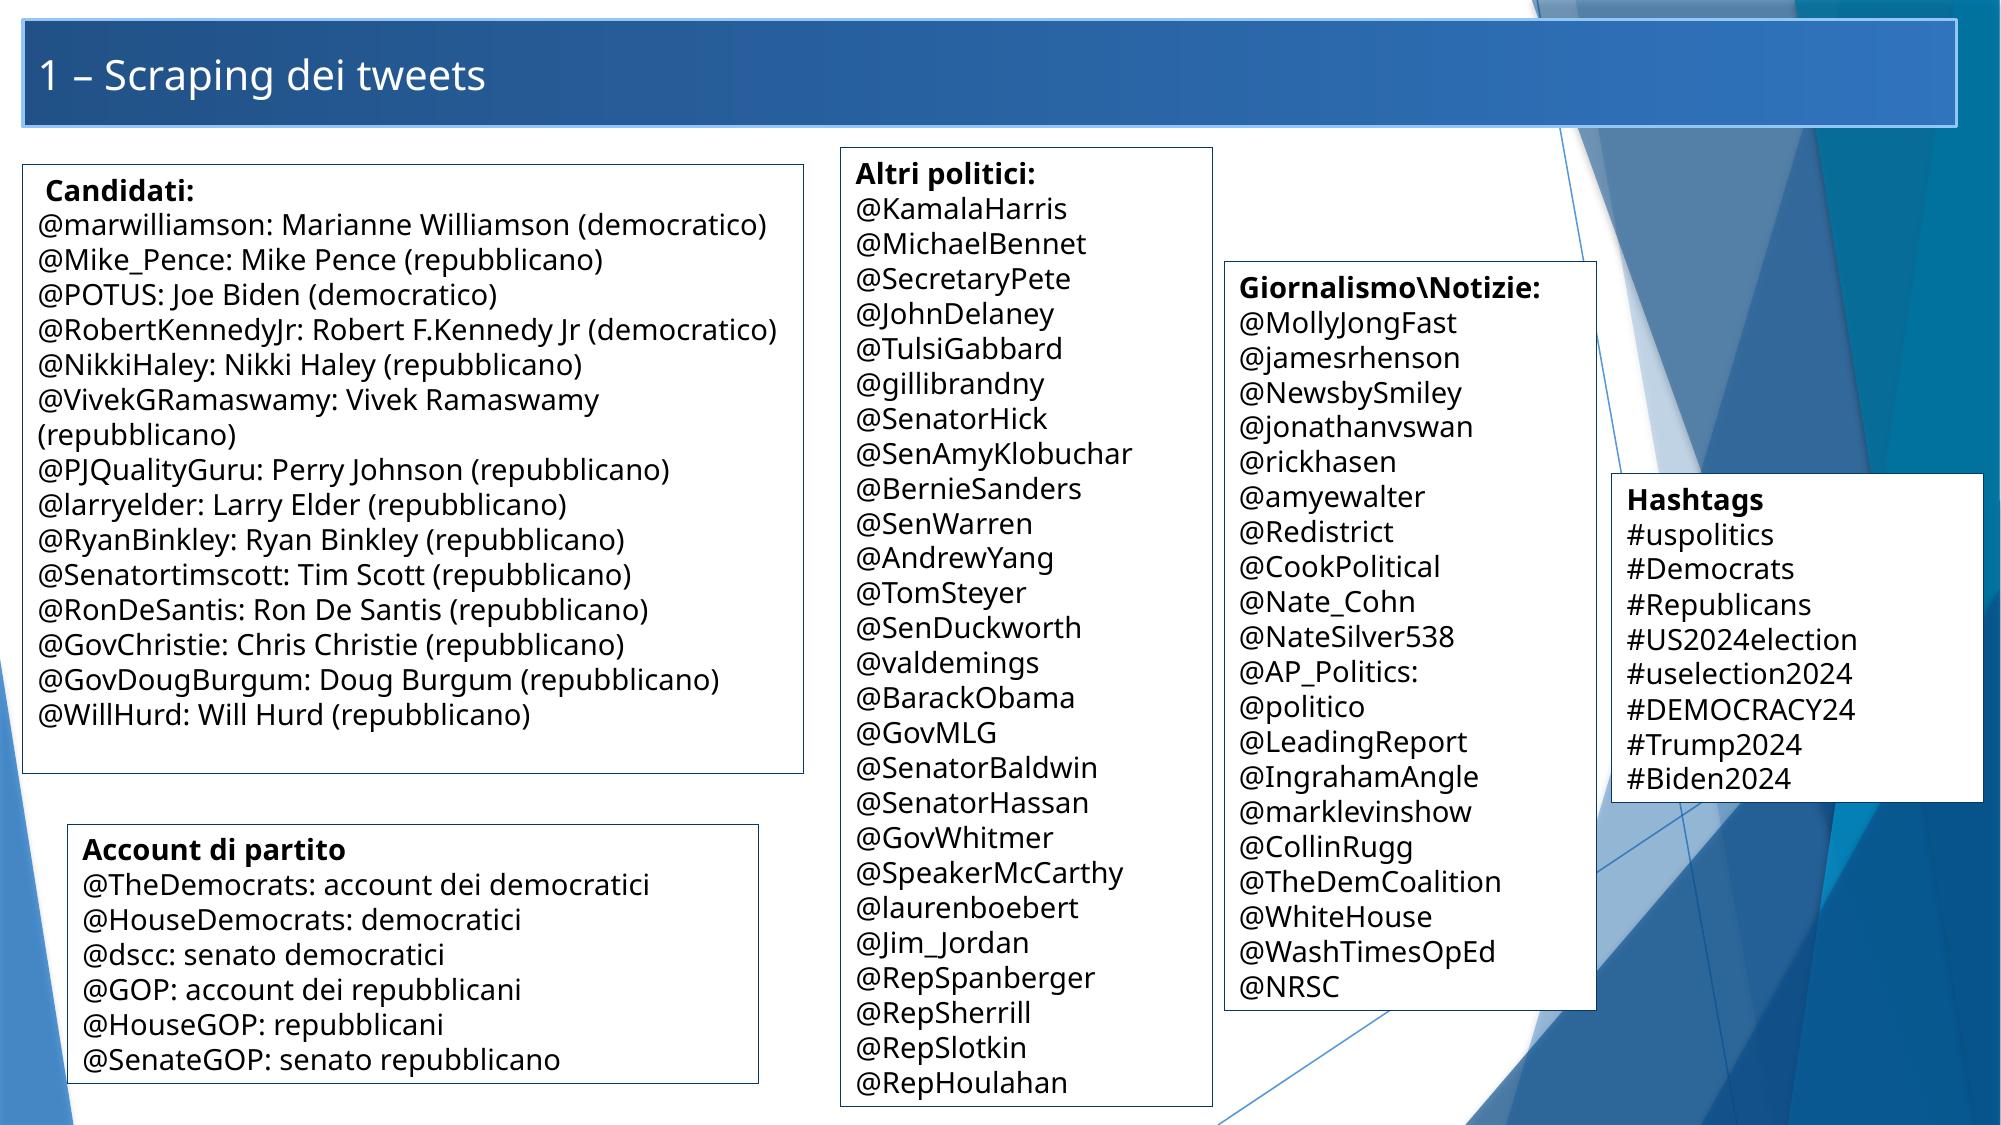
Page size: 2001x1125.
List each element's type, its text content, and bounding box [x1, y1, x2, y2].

text_box 1 – Scraping dei tweets [21, 18, 1958, 128]
text_box Giornalismo\Notizie: @MollyJongFast @jamesrhenson @NewsbySmiley @jonathanvswan @rickhasen @amyewalter @Redistrict @CookPolitical @Nate_Cohn @NateSilver538 @AP_Politics: @politico @LeadingReport @IngrahamAngle @marklevinshow @CollinRugg @TheDemCoalition @WhiteHouse @WashTimesOpEd @NRSC [1224, 261, 1597, 1011]
text_box Candidati: @marwilliamson: Marianne Williamson (democratico) @Mike_Pence: Mike Pence (repubblicano) @POTUS: Joe Biden (democratico) @RobertKennedyJr: Robert F.Kennedy Jr (democratico) @NikkiHaley: Nikki Haley (repubblicano) @VivekGRamaswamy: Vivek Ramaswamy (repubblicano) @PJQualityGuru: Perry Johnson (repubblicano) @larryelder: Larry Elder (repubblicano) @RyanBinkley: Ryan Binkley (repubblicano) @Senatortimscott: Tim Scott (repubblicano) @RonDeSantis: Ron De Santis (repubblicano) @GovChristie: Chris Christie (repubblicano) @GovDougBurgum: Doug Burgum (repubblicano) @WillHurd: Will Hurd (repubblicano) [22, 164, 804, 774]
text_box Account di partito @TheDemocrats: account dei democratici @HouseDemocrats: democratici @dscc: senato democratici @GOP: account dei repubblicani @HouseGOP: repubblicani @SenateGOP: senato repubblicano [67, 824, 759, 1084]
text_box Hashtags #uspolitics #Democrats #Republicans #US2024election #uselection2024 #DEMOCRACY24 #Trump2024 #Biden2024 [1611, 473, 1984, 803]
text_box Altri politici: @KamalaHarris @MichaelBennet @SecretaryPete @JohnDelaney @TulsiGabbard @gillibrandny @SenatorHick @SenAmyKlobuchar @BernieSanders @SenWarren @AndrewYang @TomSteyer @SenDuckworth @valdemings @BarackObama @GovMLG @SenatorBaldwin @SenatorHassan @GovWhitmer @SpeakerMcCarthy @laurenboebert @Jim_Jordan @RepSpanberger @RepSherrill @RepSlotkin @RepHoulahan [840, 147, 1213, 1107]
